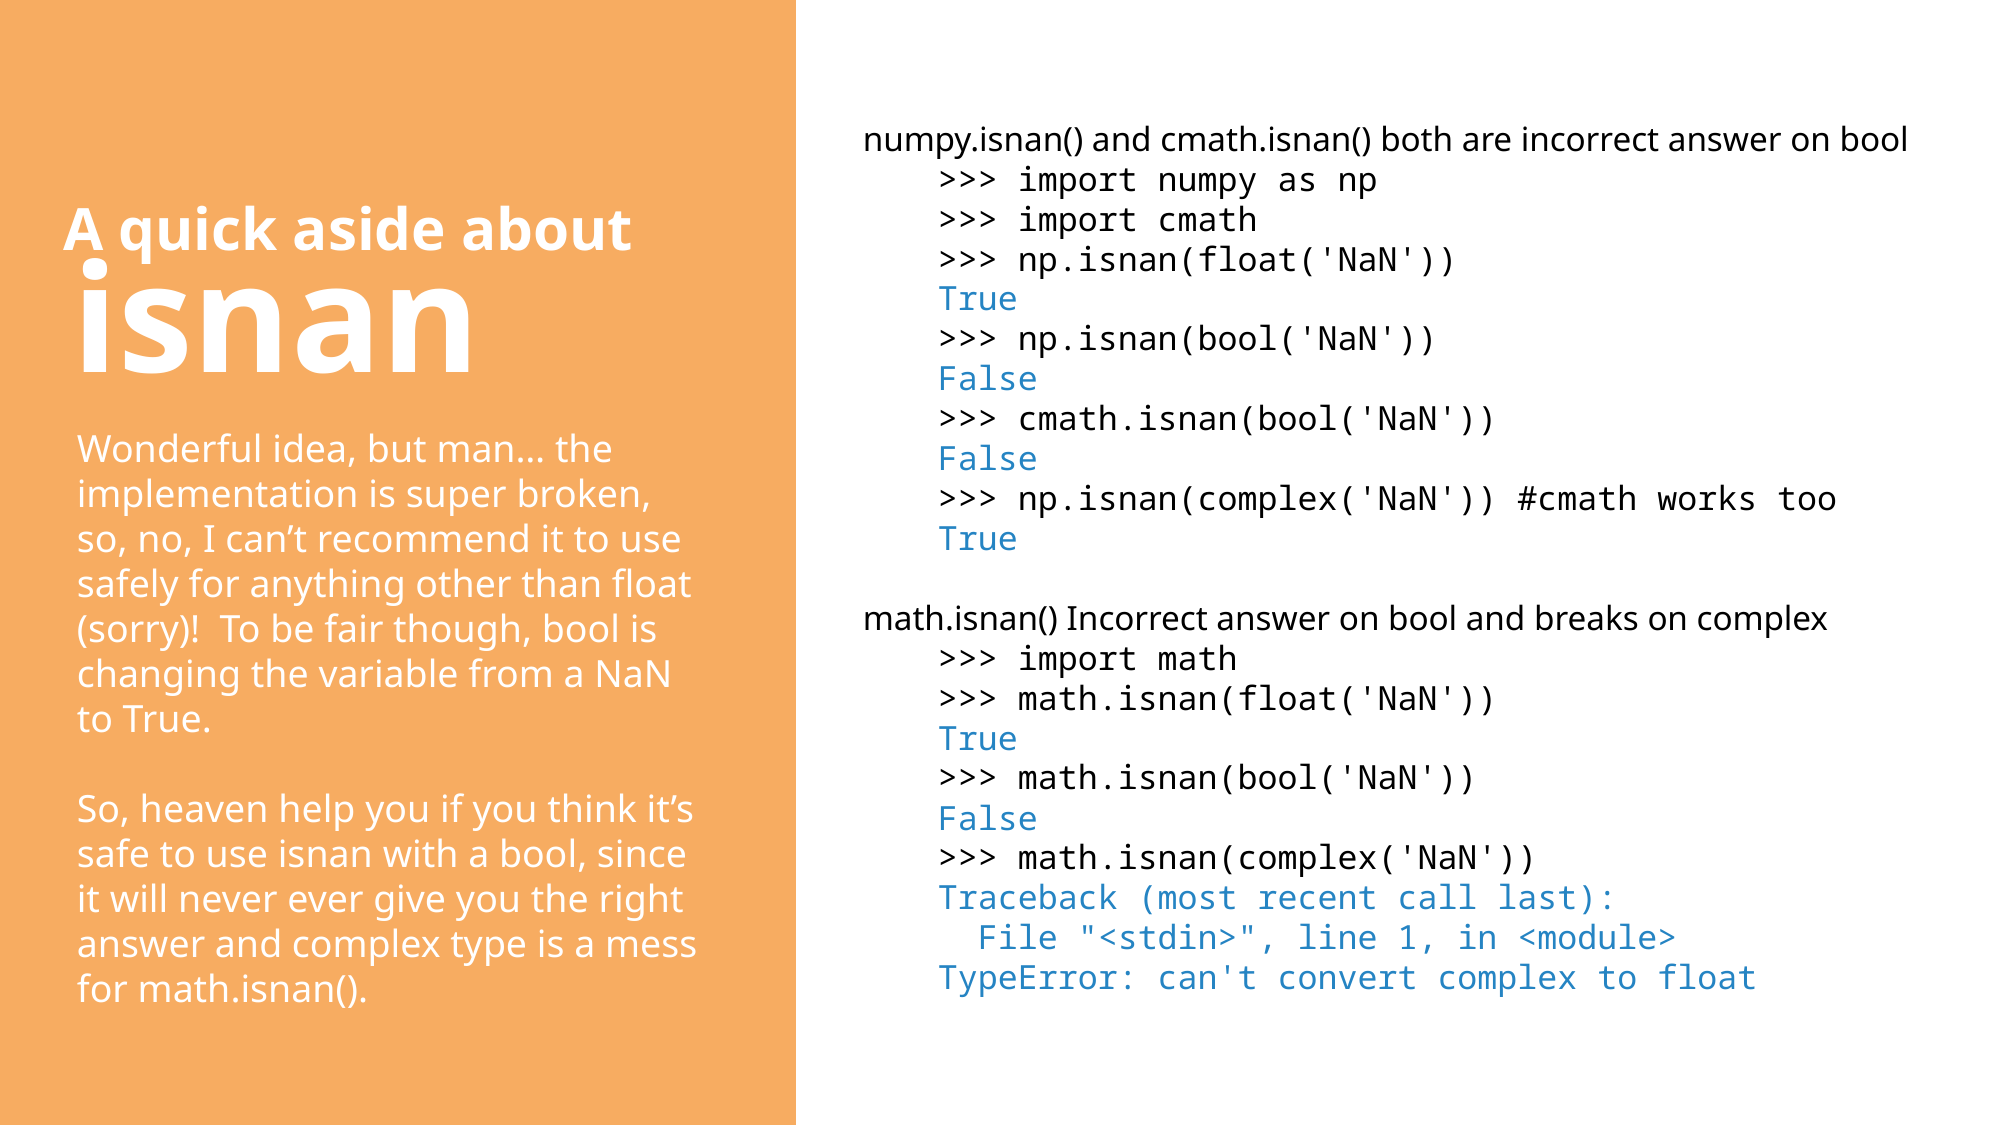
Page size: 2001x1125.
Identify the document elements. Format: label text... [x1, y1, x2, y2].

text_box [0, 0, 796, 1125]
text_box isnan [57, 249, 635, 409]
text_box A quick aside about [48, 184, 648, 270]
text_box numpy.isnan() and cmath.isnan() both are incorrect answer on bool >>> import numpy as np >>> import cmath >>> np.isnan(float('NaN')) True >>> np.isnan(bool('NaN')) False >>> cmath.isnan(bool('NaN')) False >>> np.isnan(complex('NaN')) #cmath works too True math.isnan() Incorrect answer on bool and breaks on complex >>> import math >>> math.isnan(float('NaN')) True >>> math.isnan(bool('NaN')) False >>> math.isnan(complex('NaN')) Traceback (most recent call last): File "<stdin>", line 1, in <module> TypeError: can't convert complex to float [848, 110, 1938, 1004]
text_box Wonderful idea, but man… the implementation is super broken, so, no, I can’t recommend it to use safely for anything other than float (sorry)! To be fair though, bool is changing the variable from a NaN to True. So, heaven help you if you think it’s safe to use isnan with a bool, since it will never ever give you the right answer and complex type is a mess for math.isnan(). [62, 418, 715, 1018]
